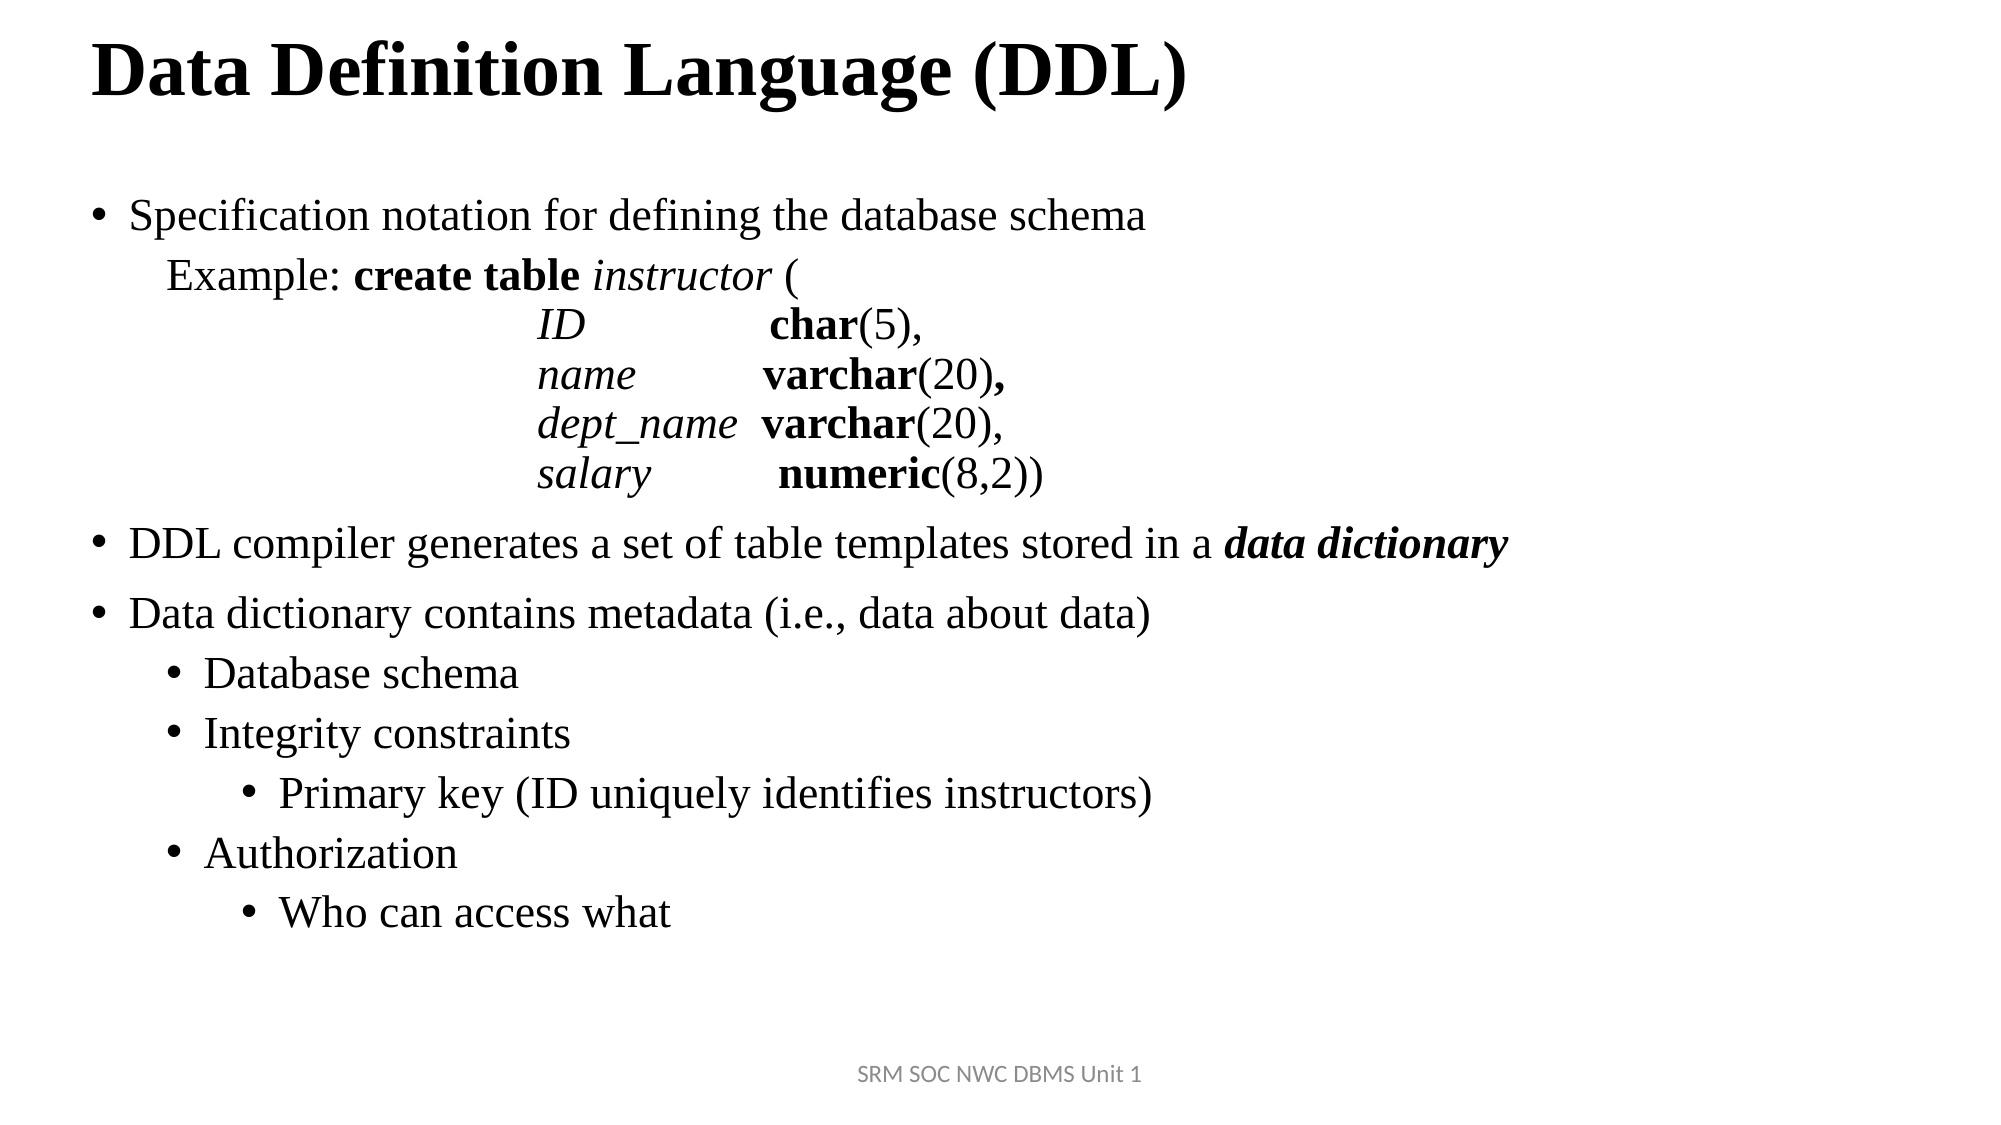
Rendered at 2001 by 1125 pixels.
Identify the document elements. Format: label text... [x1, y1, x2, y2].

title Data Definition Language (DDL) [76, 20, 1402, 121]
list Specification notation for defining the database schema Example: create table instructor ( ID char(5), name varchar(20), dept_name varchar(20), salary numeric(8,2)) DDL compiler generates a set of table templates stored in a data dictionary Data dictionary contains metadata (i.e., data about data) Database schema Integrity constraints Primary key (ID uniquely identifies instructors) Authorization Who can access what [76, 183, 1809, 1065]
footer SRM SOC NWC DBMS Unit 1 [662, 1042, 1338, 1103]
